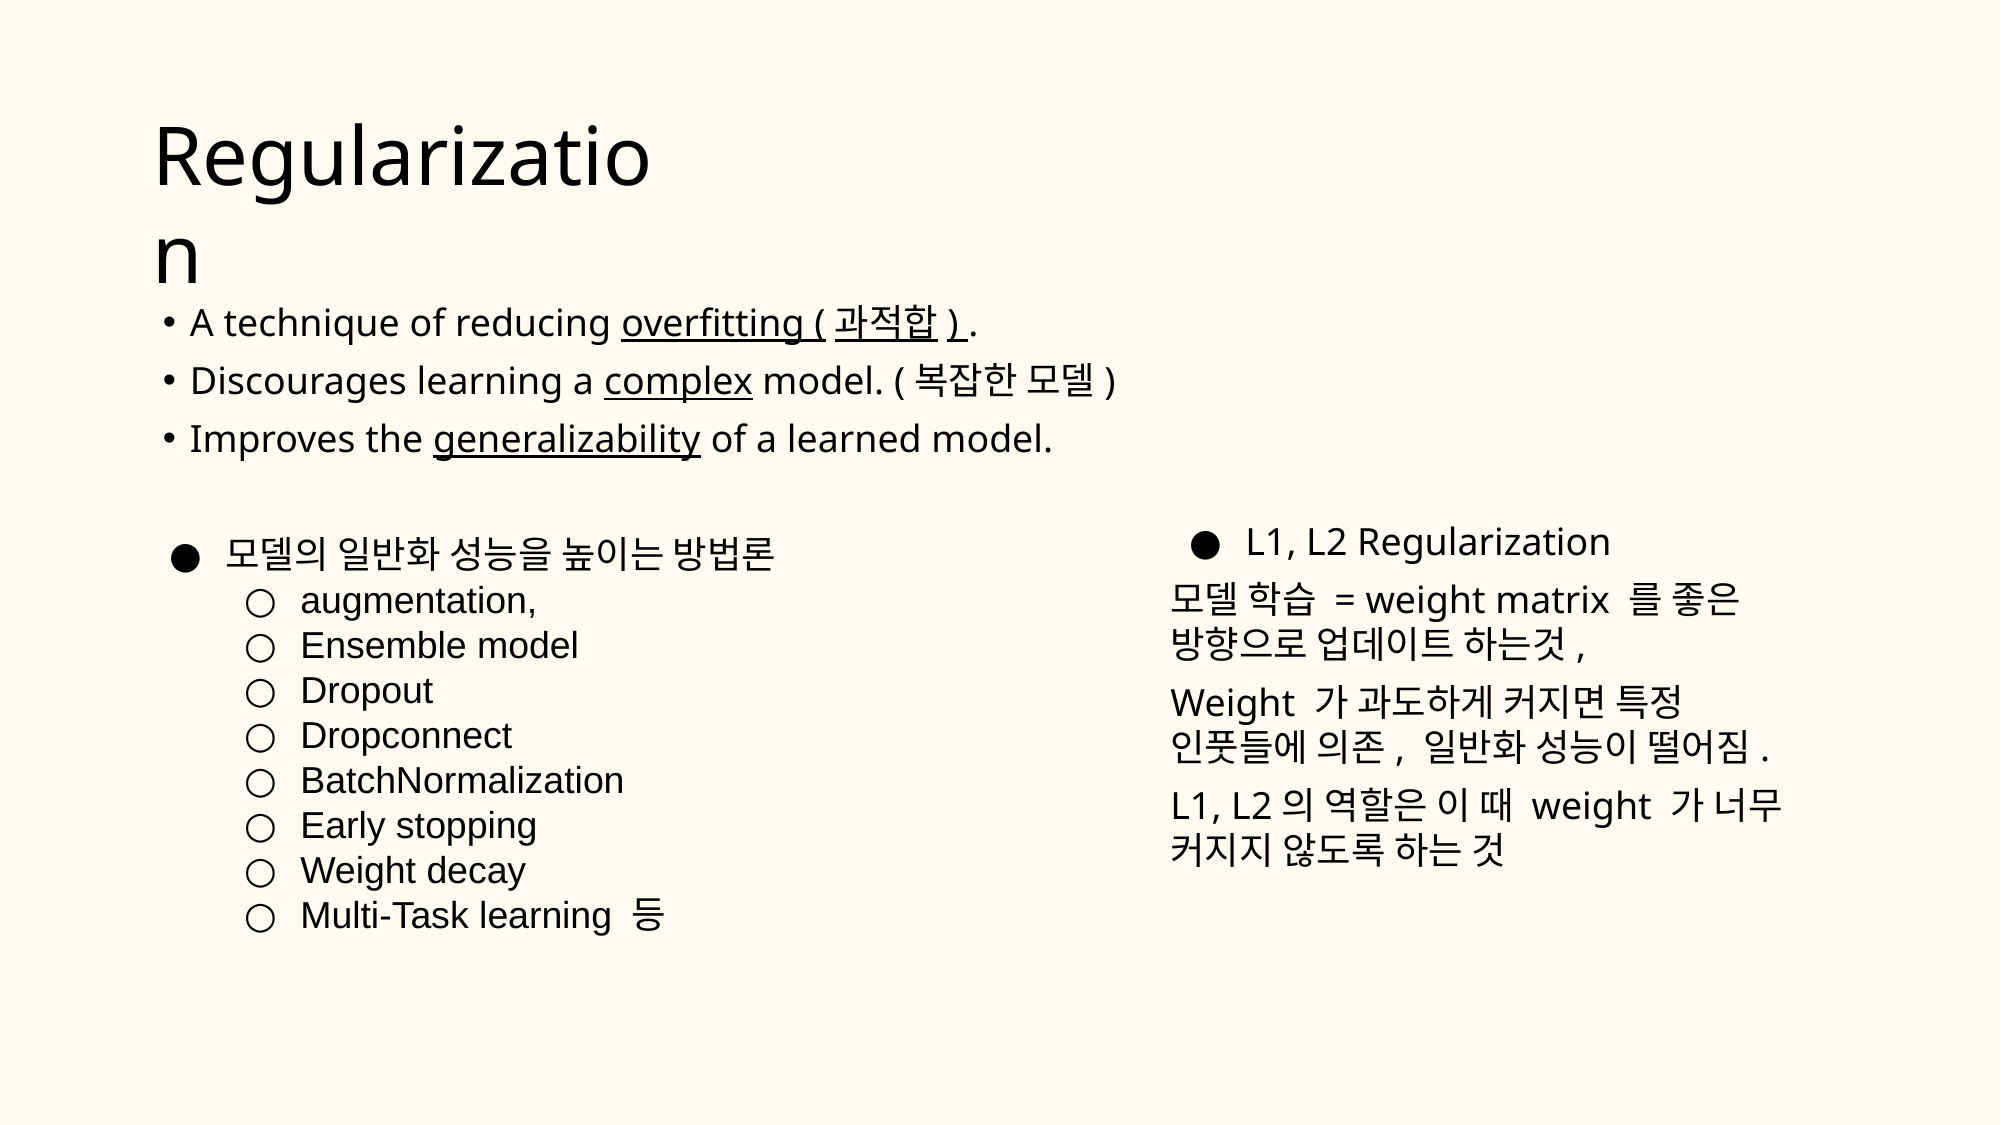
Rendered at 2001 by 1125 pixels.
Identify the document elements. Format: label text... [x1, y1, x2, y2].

text_box L1, L2 Regularization 모델 학습 = weight matrix 를 좋은 방향으로 업데이트 하는것, Weight 가 과도하게 커지면 특정 인풋들에 의존, 일반화 성능이 떨어짐. L1, L2의 역할은 이 때 weight 가 너무 커지지 않도록 하는 것 [1155, 503, 1809, 888]
text_box A technique of reducing overfitting (과적합) . Discourages learning a complex model. (복잡한 모델) Improves the generalizability of a learned model. 모델의 일반화 성능을 높이는 방법론 augmentation, Ensemble model Dropout Dropconnect BatchNormalization Early stopping Weight decay Multi-Task learning 등 [150, 283, 1336, 937]
title Regularization [150, 102, 679, 283]
